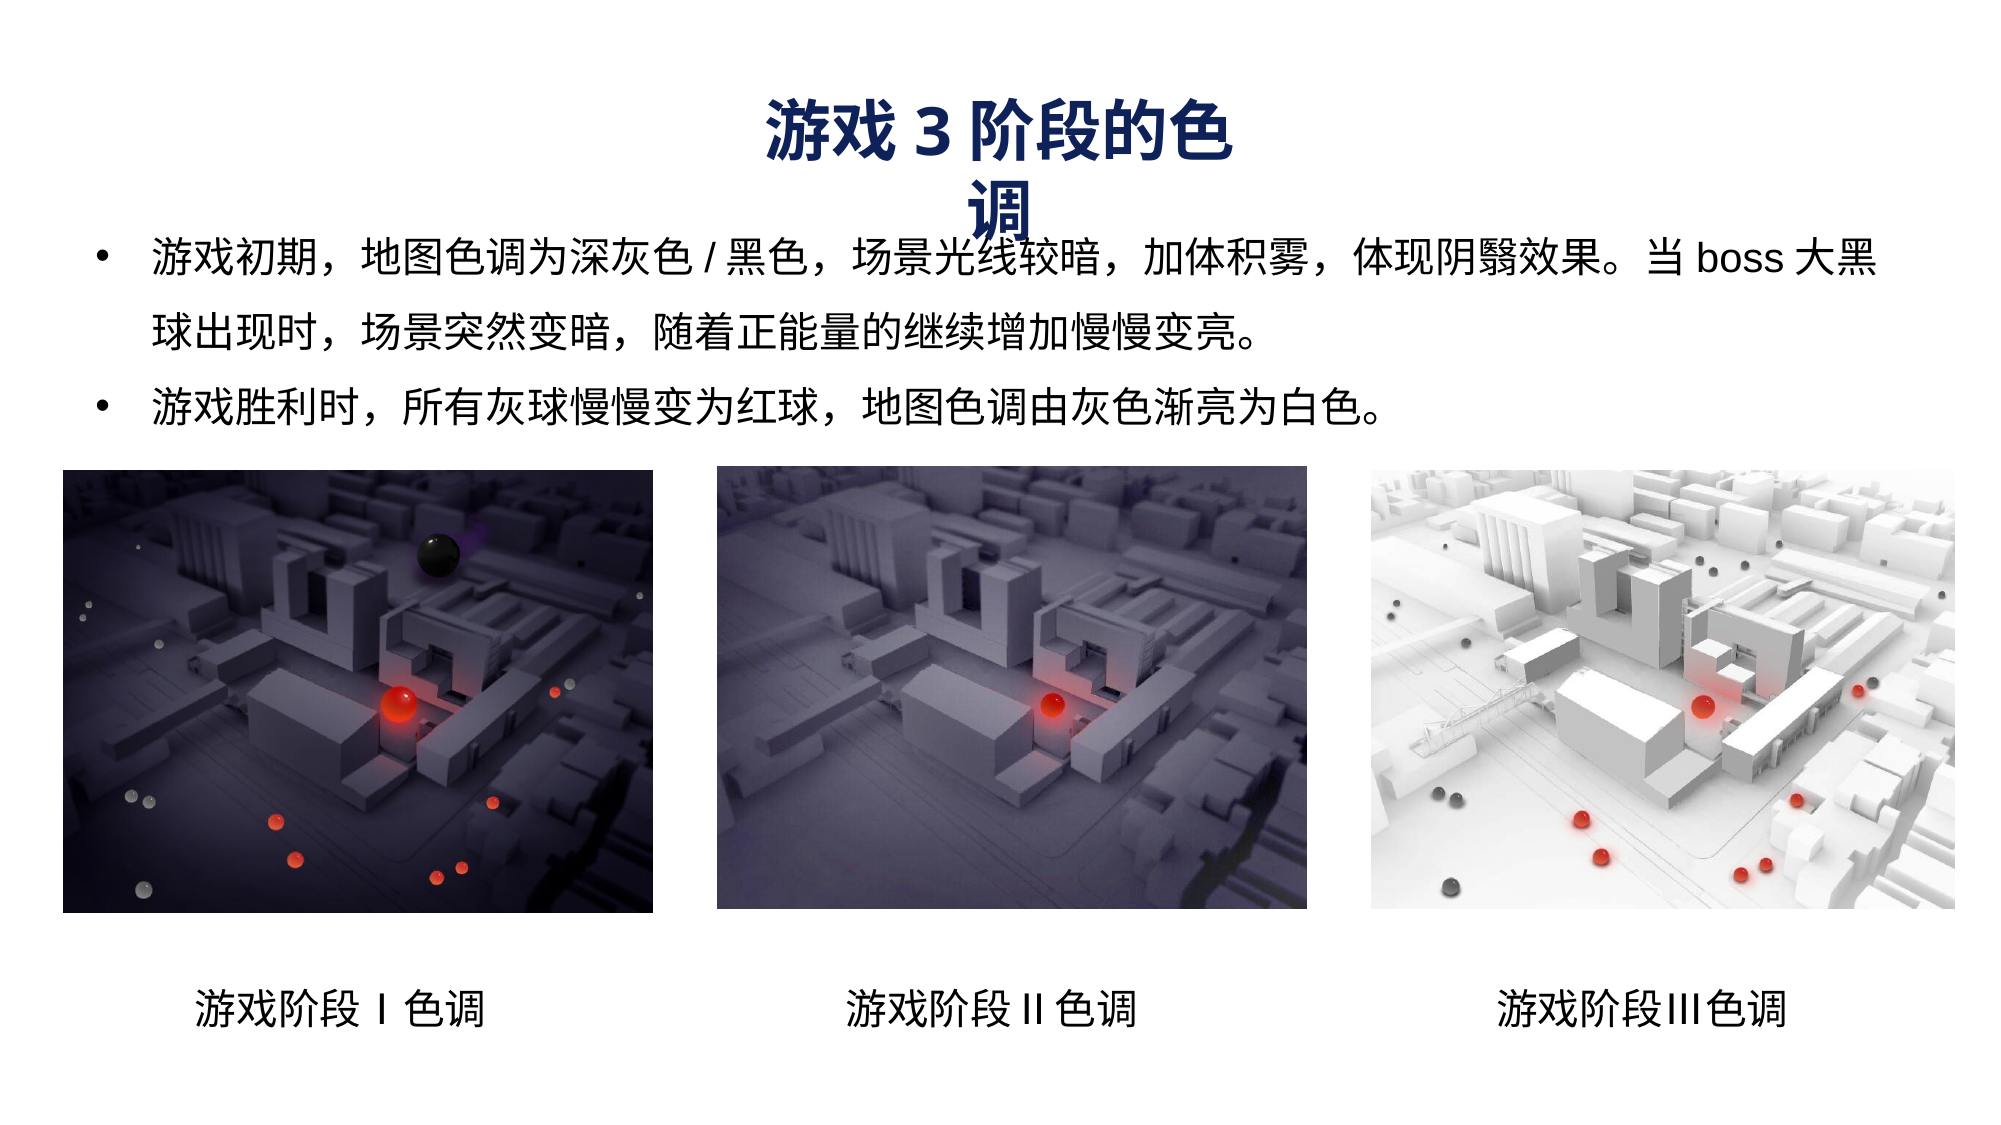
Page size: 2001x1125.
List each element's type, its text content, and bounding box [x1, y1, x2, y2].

text_box 游戏初期，地图色调为深灰色/黑色，场景光线较暗，加体积雾，体现阴翳效果。当boss大黑球出现时，场景突然变暗，随着正能量的继续增加慢慢变亮。 游戏胜利时，所有灰球慢慢变为红球，地图色调由灰色渐亮为白色。 [80, 198, 1920, 438]
text_box 游戏阶段Ⅲ色调 [1481, 950, 1844, 1040]
picture [717, 466, 1307, 909]
picture [1371, 470, 1955, 909]
text_box 游戏阶段Ⅰ色调 [179, 950, 543, 1040]
list 游戏3阶段的色调 [717, 81, 1283, 188]
picture [63, 470, 653, 913]
text_box 游戏阶段Ⅱ色调 [830, 950, 1194, 1040]
